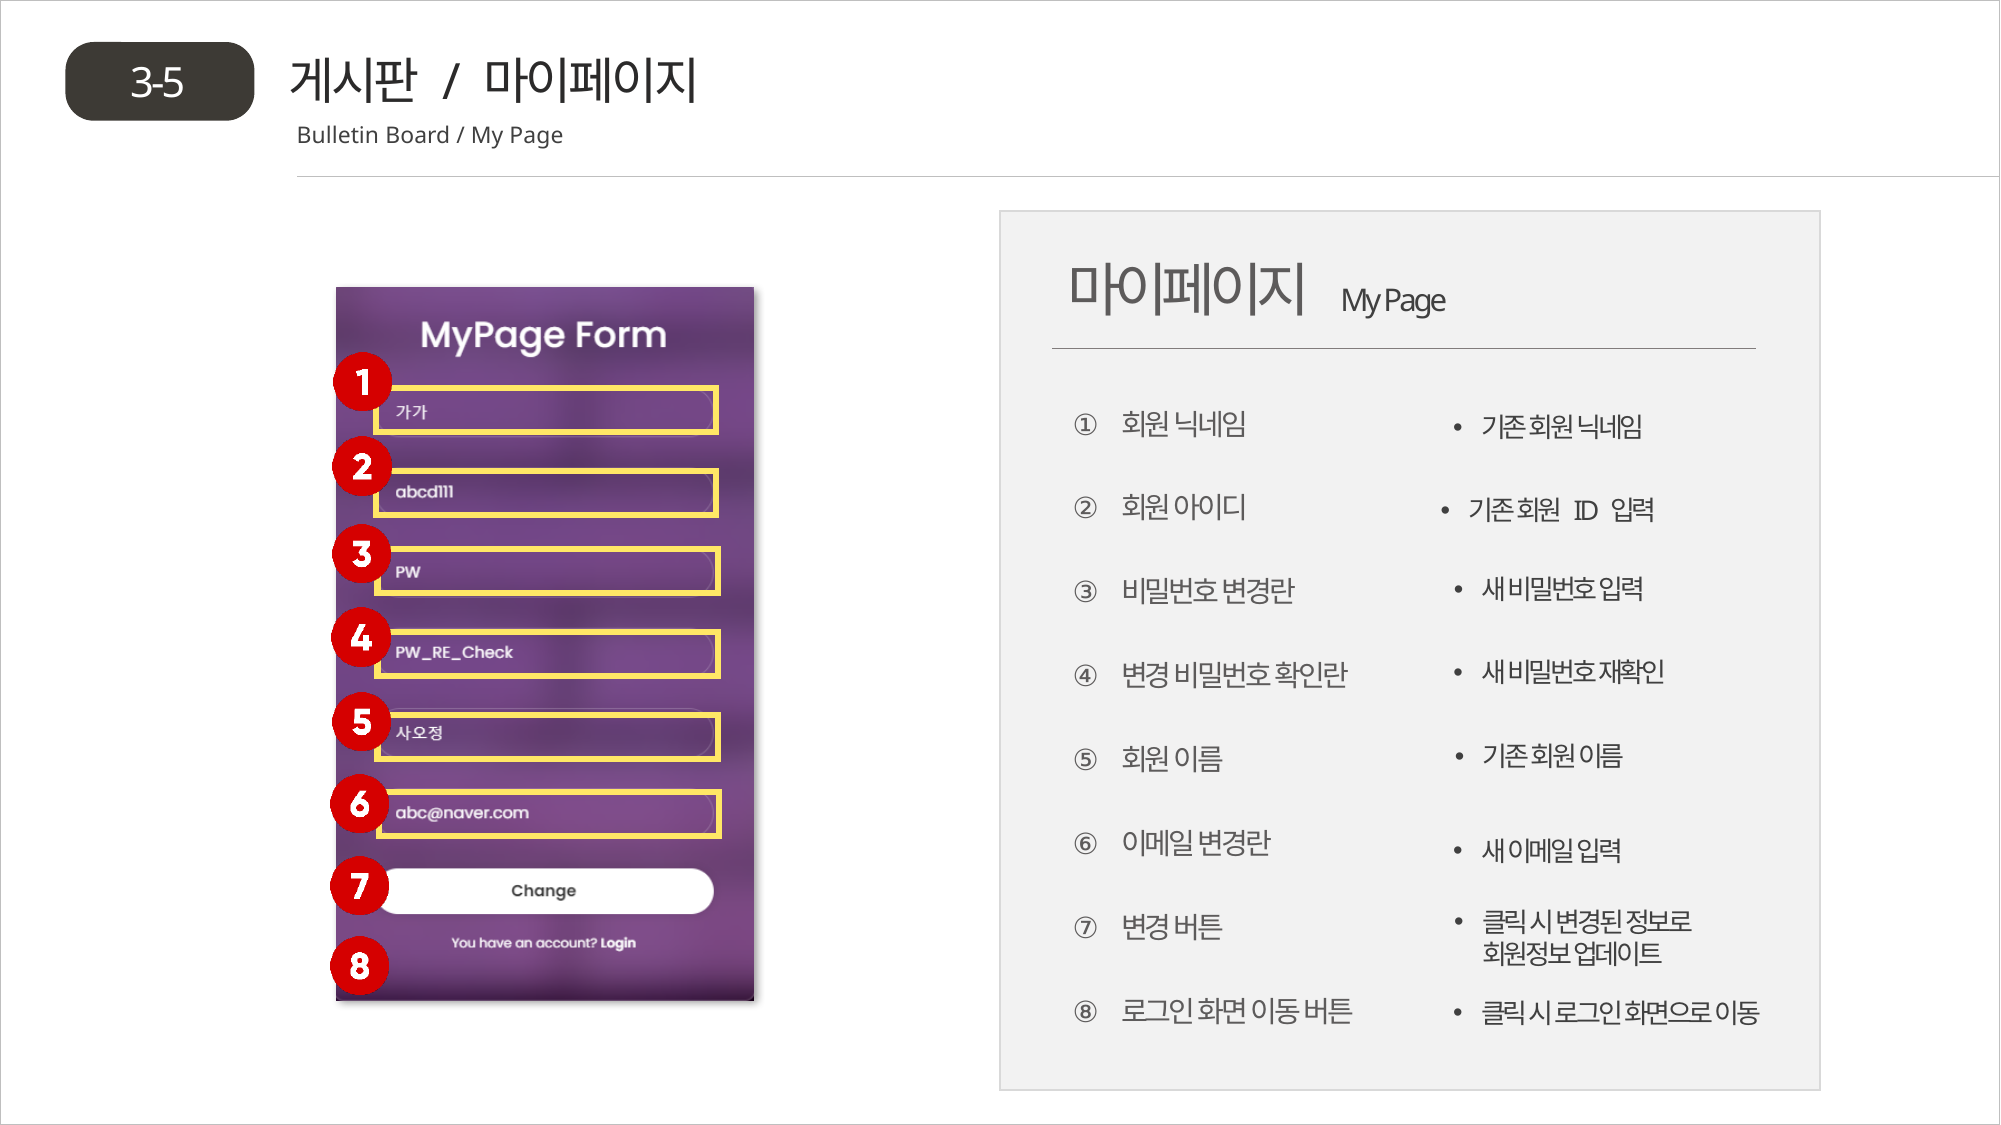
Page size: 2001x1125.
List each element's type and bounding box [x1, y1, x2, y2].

text_box [0, 0, 2000, 1125]
picture [330, 287, 754, 1001]
